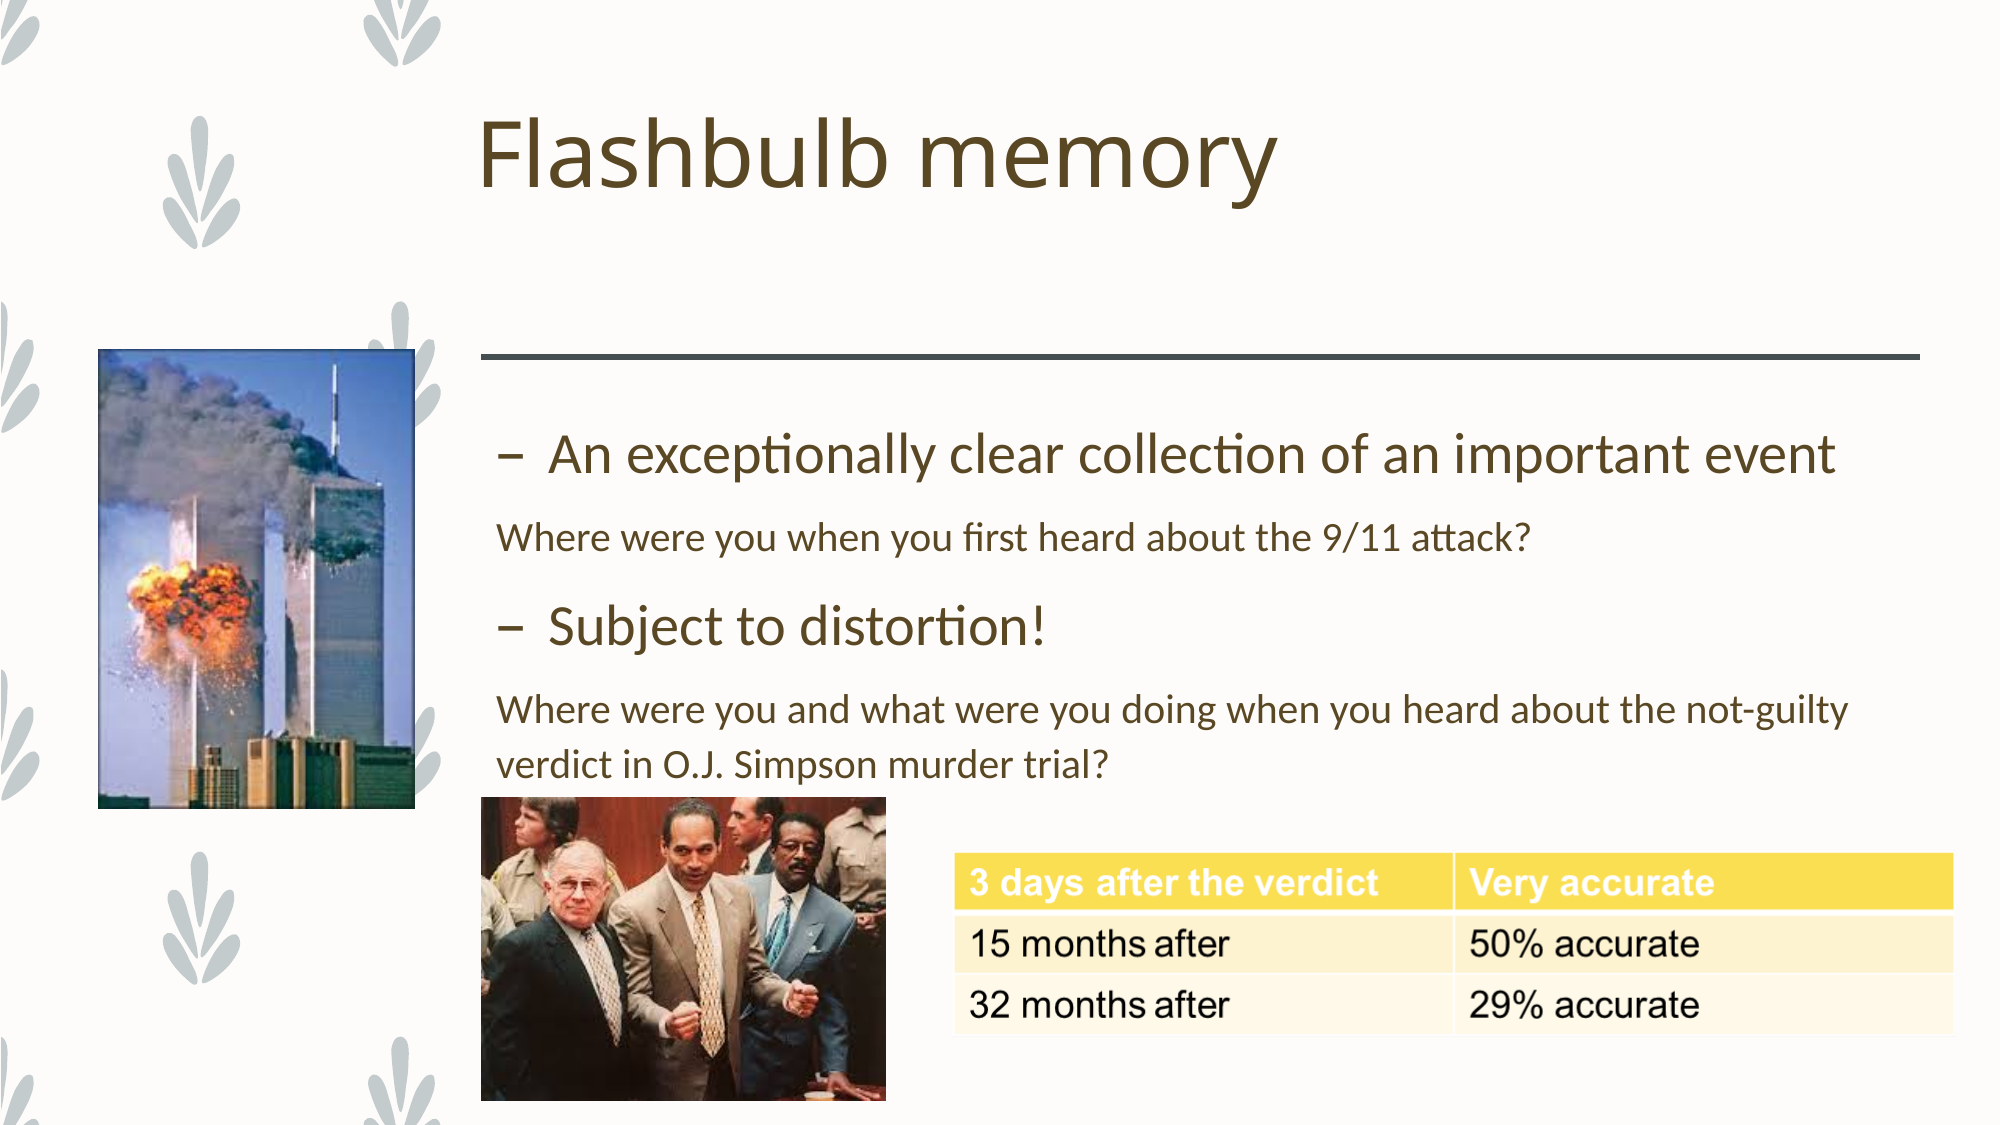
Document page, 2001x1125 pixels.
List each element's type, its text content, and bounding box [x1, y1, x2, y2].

picture [480, 796, 887, 1101]
picture [98, 348, 415, 810]
picture [952, 846, 1960, 1050]
list An exceptionally clear collection of an important event Where were you when you first heard about the 9/11 attack? Subject to distortion! Where were you and what were you doing when you heard about the not-guilty verdict in O.J. Simpson murder trial? [481, 399, 1920, 999]
title Flashbulb memory [460, 93, 1920, 350]
